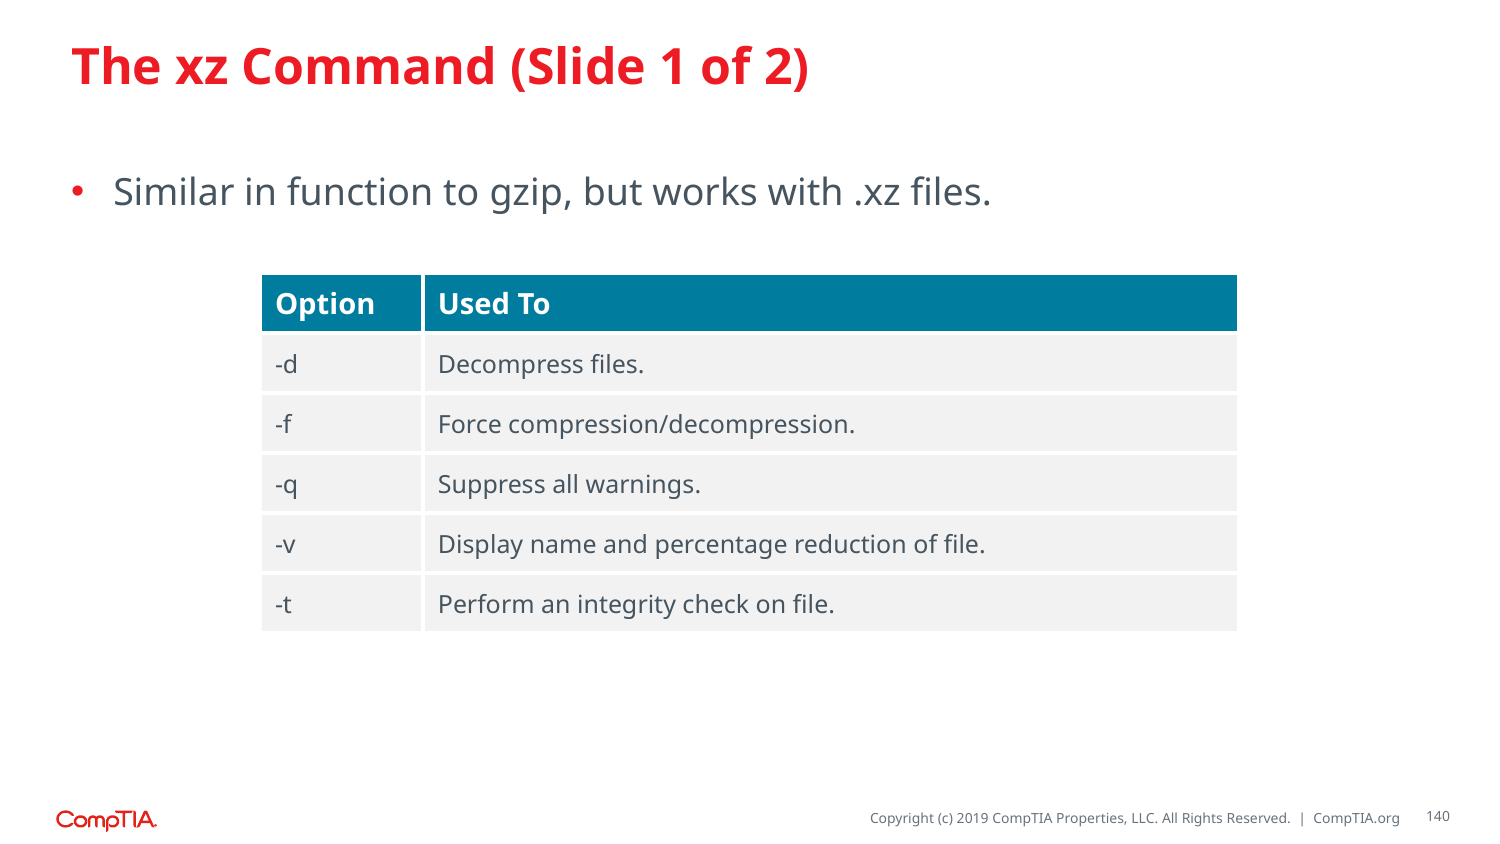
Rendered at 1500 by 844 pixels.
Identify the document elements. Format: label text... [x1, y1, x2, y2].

slide_number 140 [1407, 800, 1450, 835]
table_cell -d [262, 335, 421, 391]
table_cell -t [262, 575, 421, 631]
table_cell Suppress all warnings. [425, 455, 1237, 511]
table_header Used To [425, 275, 1237, 331]
table_cell Force compression/decompression. [425, 395, 1237, 451]
table_header Option [262, 275, 421, 331]
list Similar in function to gzip, but works with .xz files. [56, 160, 1444, 746]
table_cell -f [262, 395, 421, 451]
table_cell -v [262, 515, 421, 571]
table_cell Display name and percentage reduction of file. [425, 515, 1237, 571]
table_cell Decompress files. [425, 335, 1237, 391]
table_cell -q [262, 455, 421, 511]
table_cell Perform an integrity check on file. [425, 575, 1237, 631]
title The xz Command (Slide 1 of 2) [56, 12, 1444, 117]
